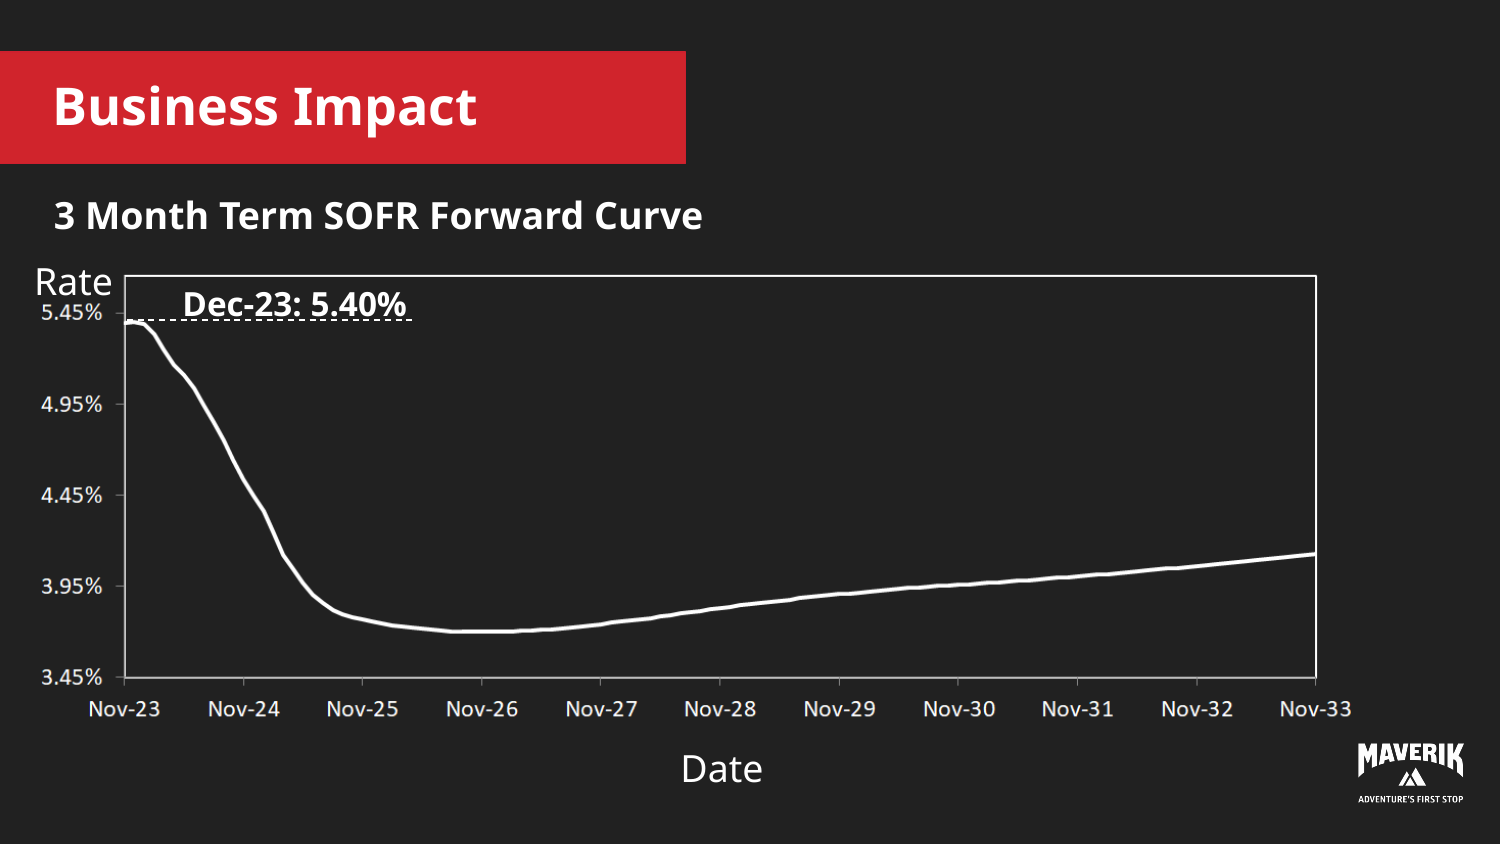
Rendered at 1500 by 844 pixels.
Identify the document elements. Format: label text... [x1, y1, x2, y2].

text_box Business Impact [37, 57, 700, 140]
picture [0, 142, 1481, 837]
text_box [0, 52, 686, 140]
